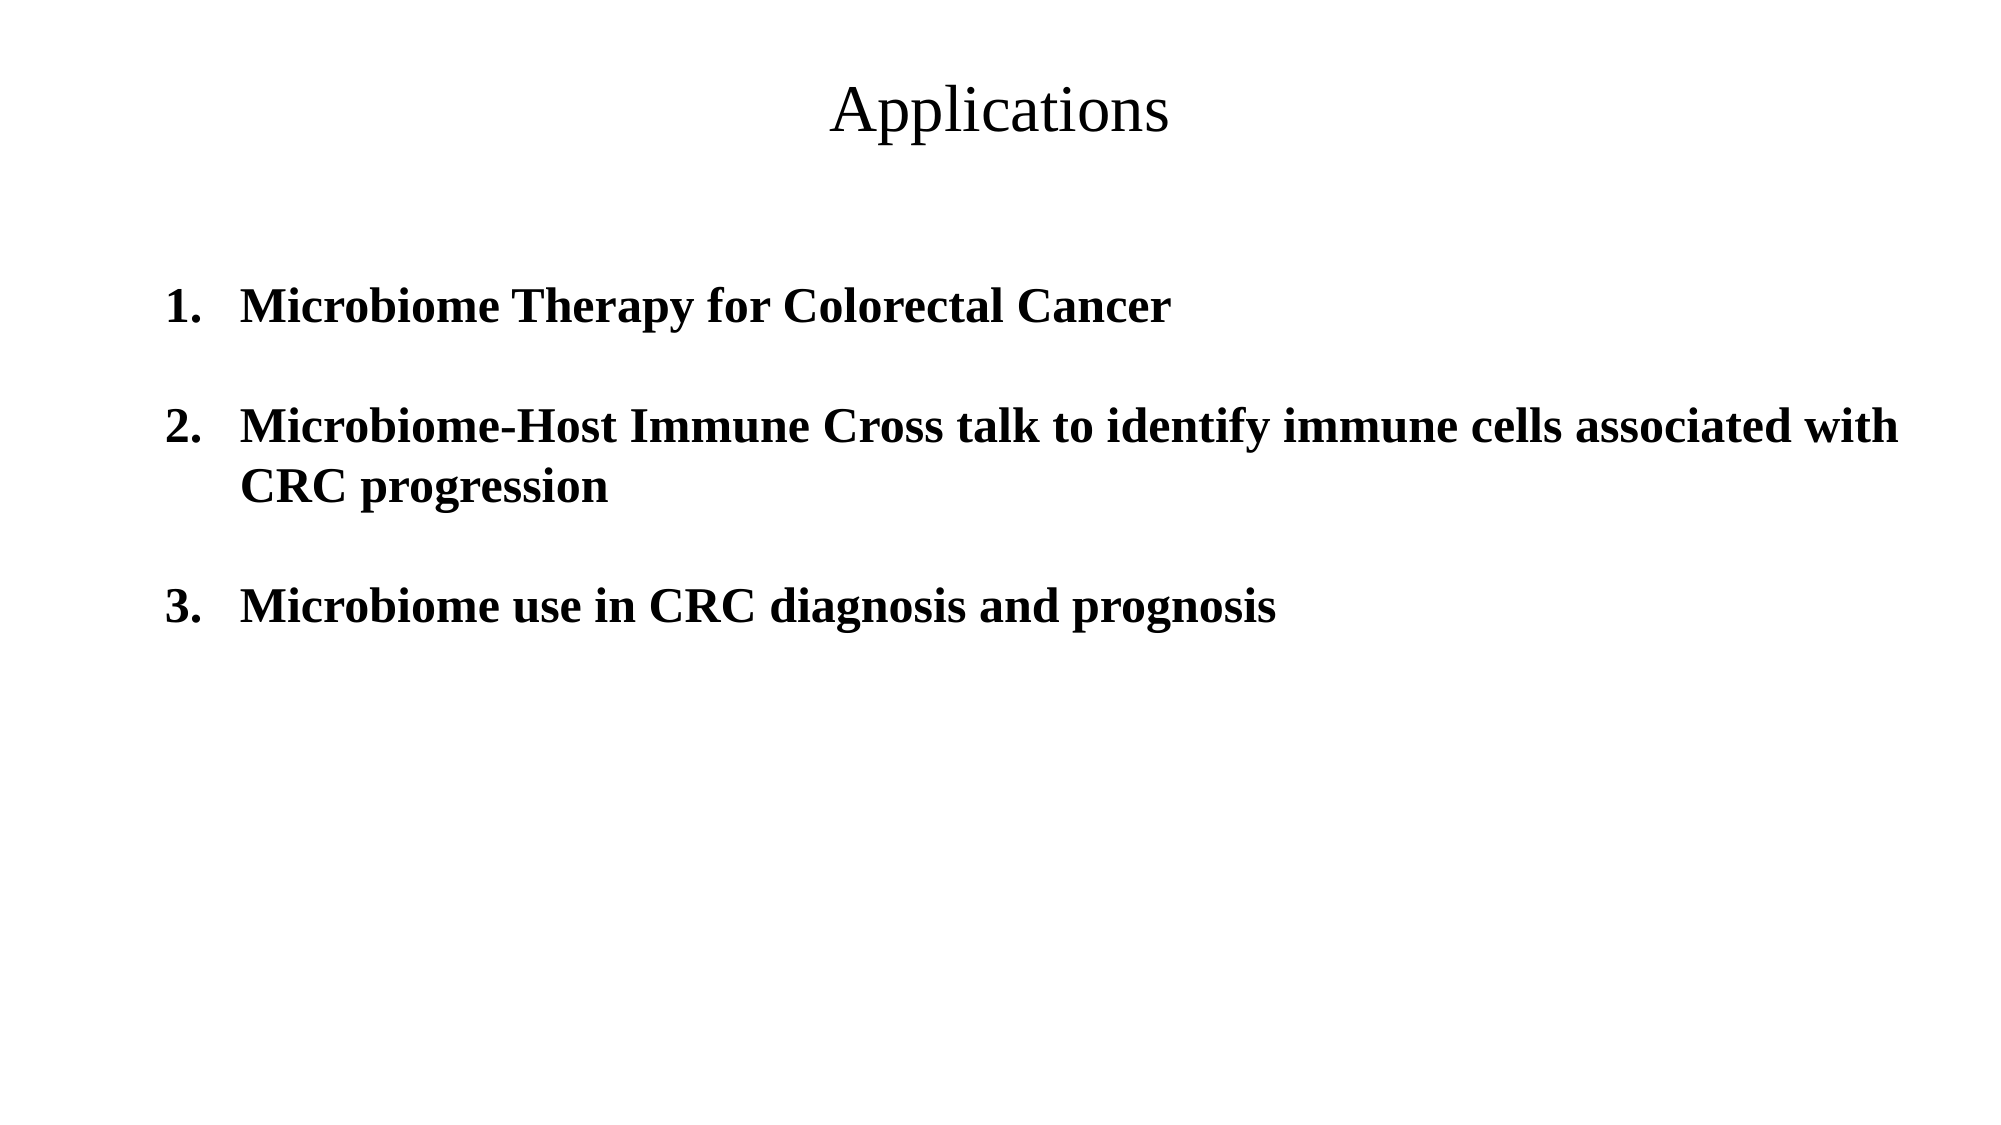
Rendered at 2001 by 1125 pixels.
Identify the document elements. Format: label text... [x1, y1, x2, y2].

text_box Microbiome Therapy for Colorectal Cancer Microbiome-Host Immune Cross talk to identify immune cells associated with CRC progression Microbiome use in CRC diagnosis and prognosis [149, 265, 1927, 641]
title Applications [137, 31, 1863, 189]
